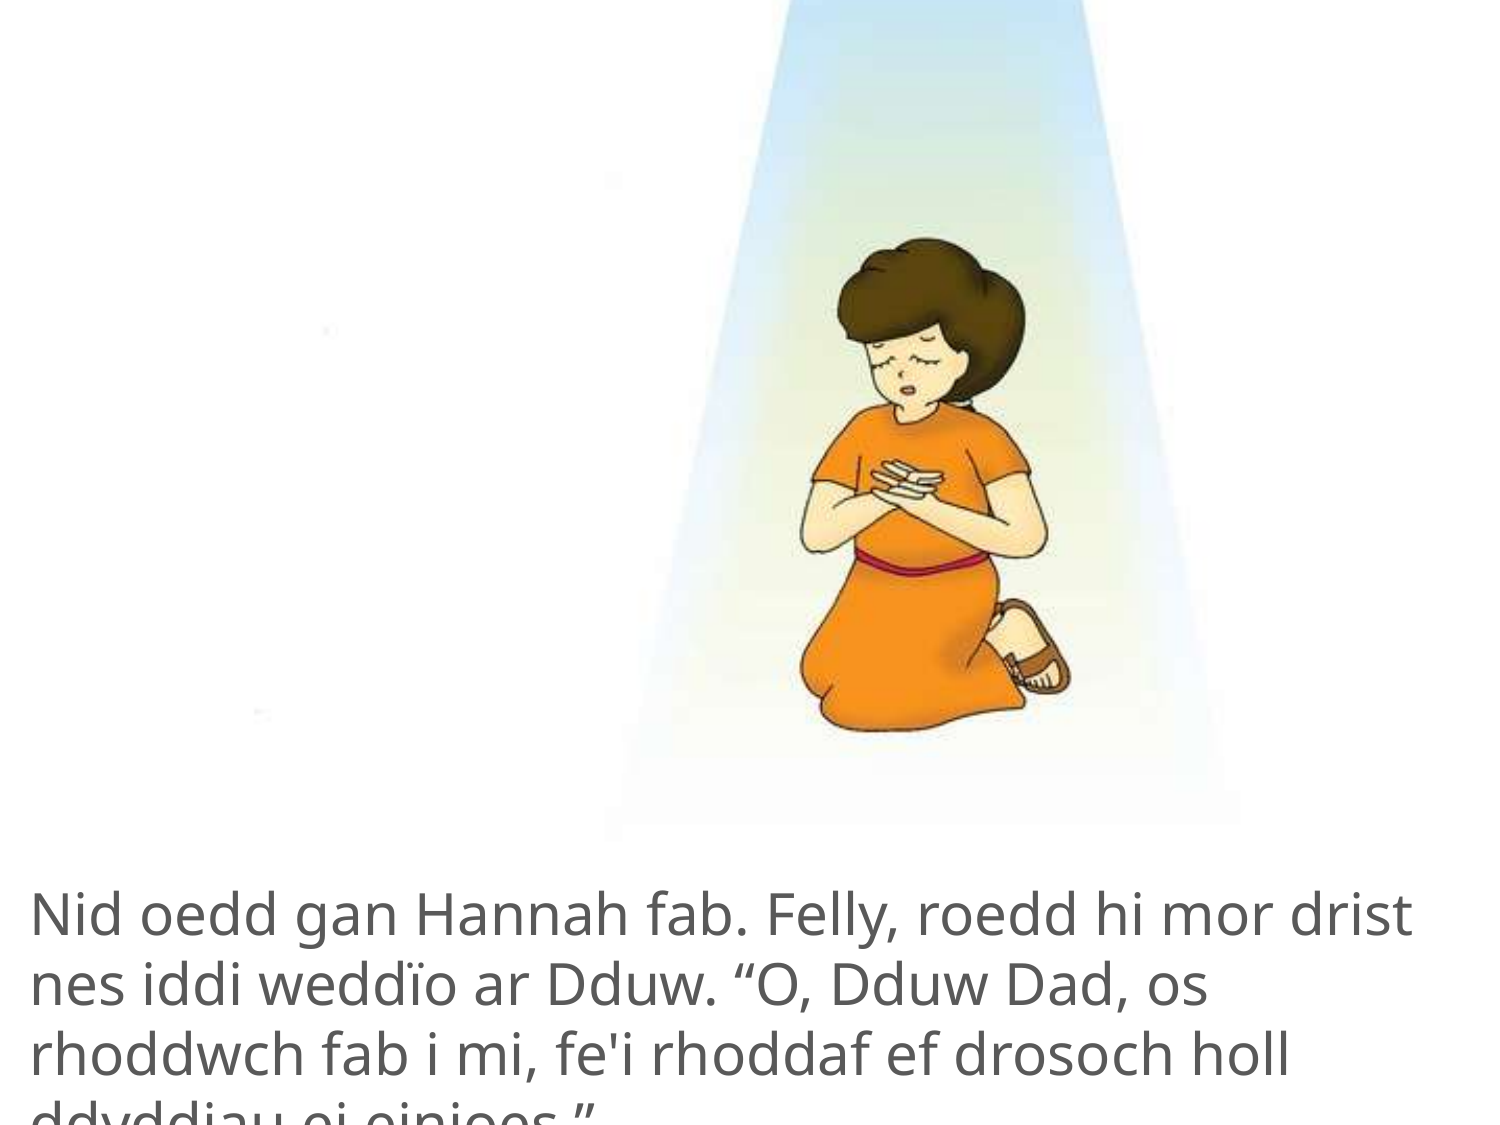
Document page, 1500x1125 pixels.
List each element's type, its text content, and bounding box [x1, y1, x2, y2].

text_box Nid oedd gan Hannah fab. Felly, roedd hi mor drist nes iddi weddïo ar Dduw. “O, Dduw Dad, os rhoddwch fab i mi, fe'i rhoddaf ef drosoch holl ddyddiau ei einioes.” [14, 869, 1486, 1125]
picture [71, 0, 1429, 858]
